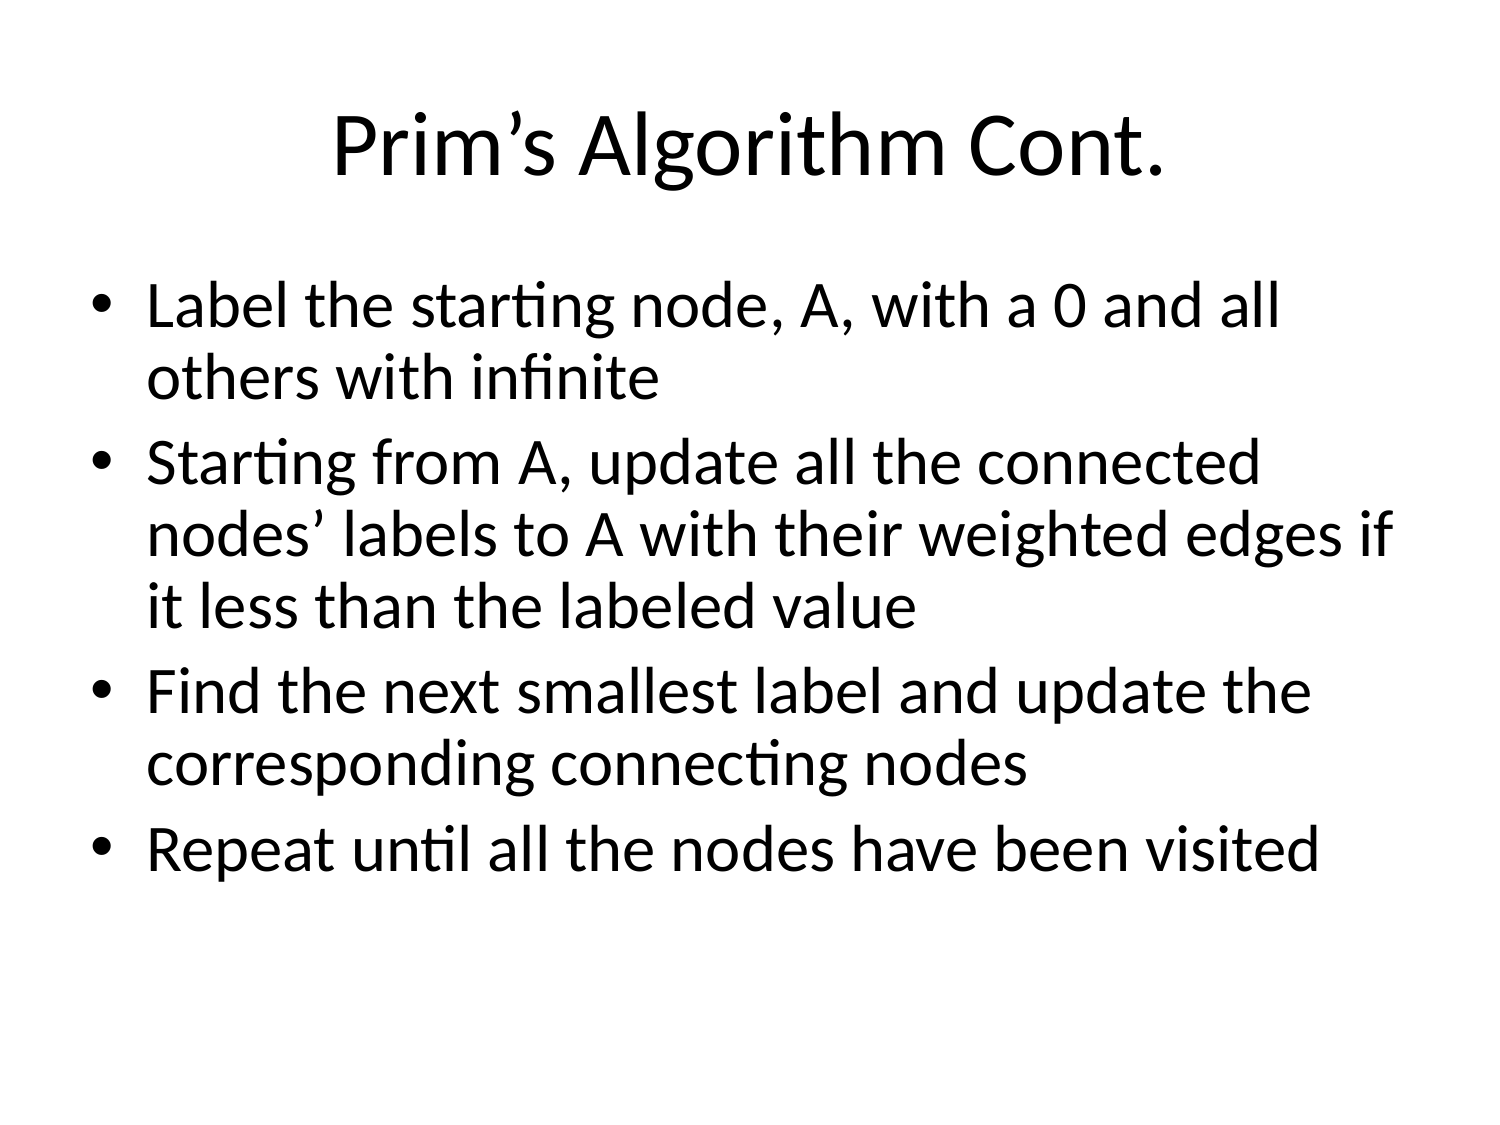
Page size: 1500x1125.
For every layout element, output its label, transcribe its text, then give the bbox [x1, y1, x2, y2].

list Label the starting node, A, with a 0 and all others with infinite Starting from A, update all the connected nodes’ labels to A with their weighted edges if it less than the labeled value Find the next smallest label and update the corresponding connecting nodes Repeat until all the nodes have been visited [75, 262, 1425, 1005]
title Prim’s Algorithm Cont. [75, 45, 1425, 233]
